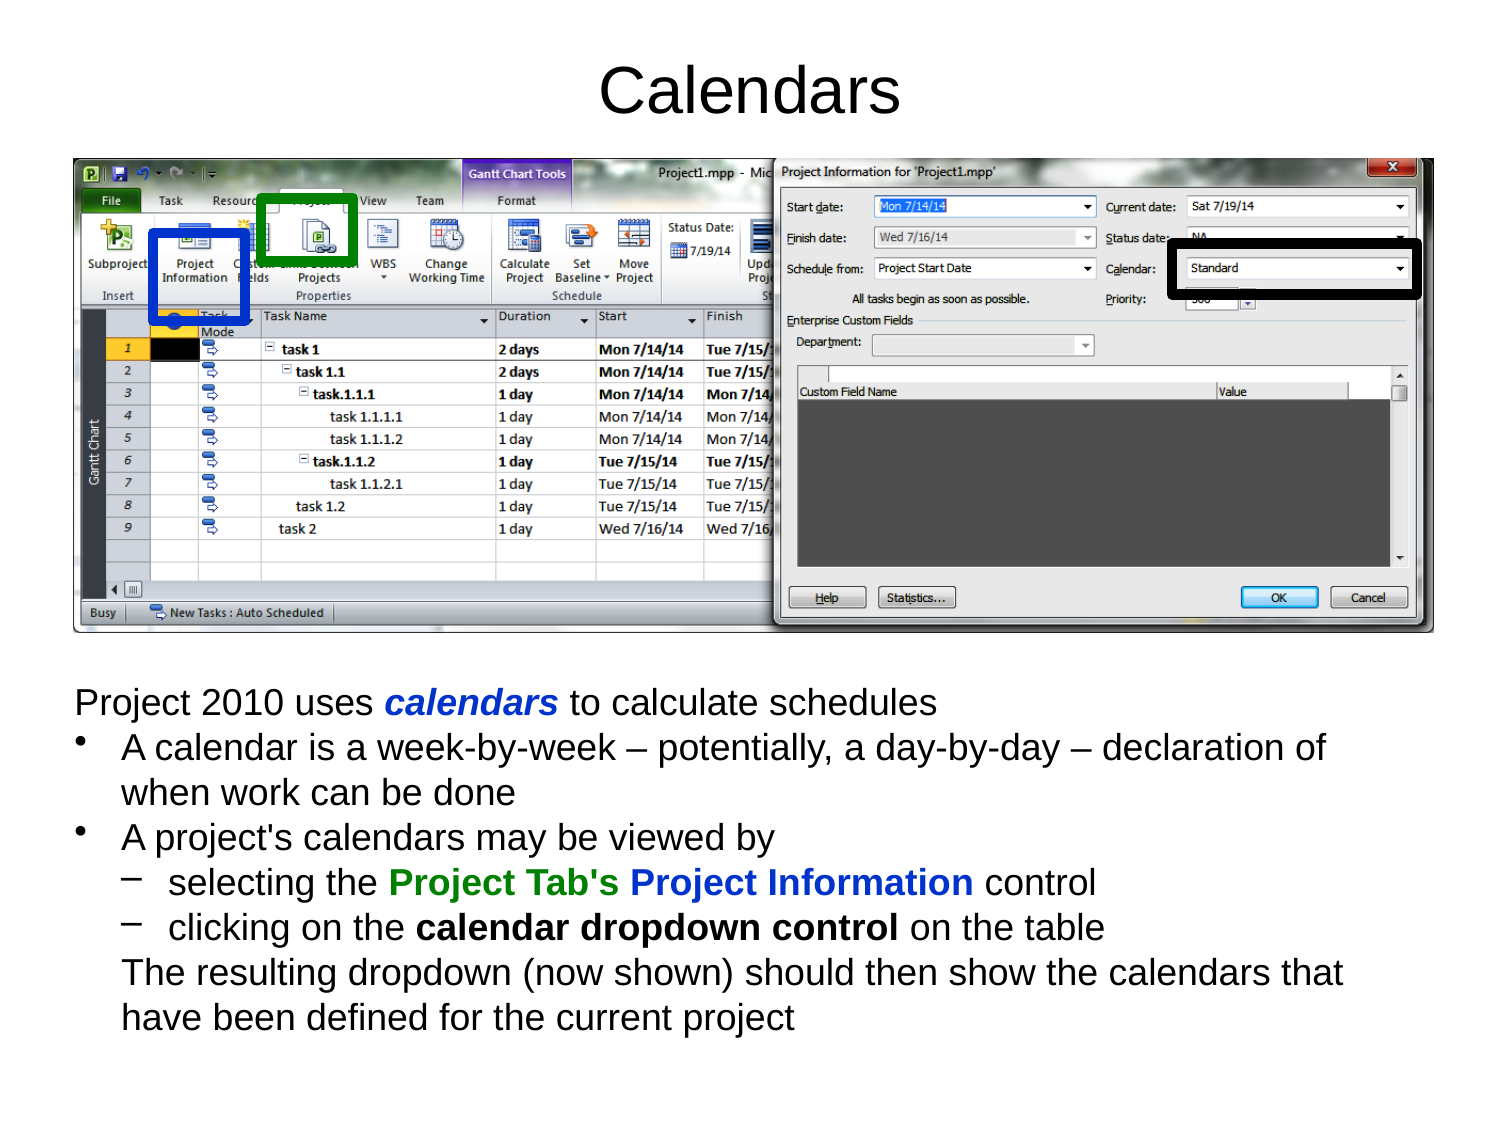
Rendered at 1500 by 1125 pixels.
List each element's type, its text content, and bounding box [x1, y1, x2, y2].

picture [73, 158, 1434, 633]
title Calendars [75, 45, 1425, 130]
list Project 2010 uses calendars to calculate schedules A calendar is a week-by-week – potentially, a day-by-day – declaration of when work can be done A project's calendars may be viewed by selecting the Project Tab's Project Information control clicking on the calendar dropdown control on the table The resulting dropdown (now shown) should then show the calendars that have been defined for the current project [59, 670, 1434, 1043]
